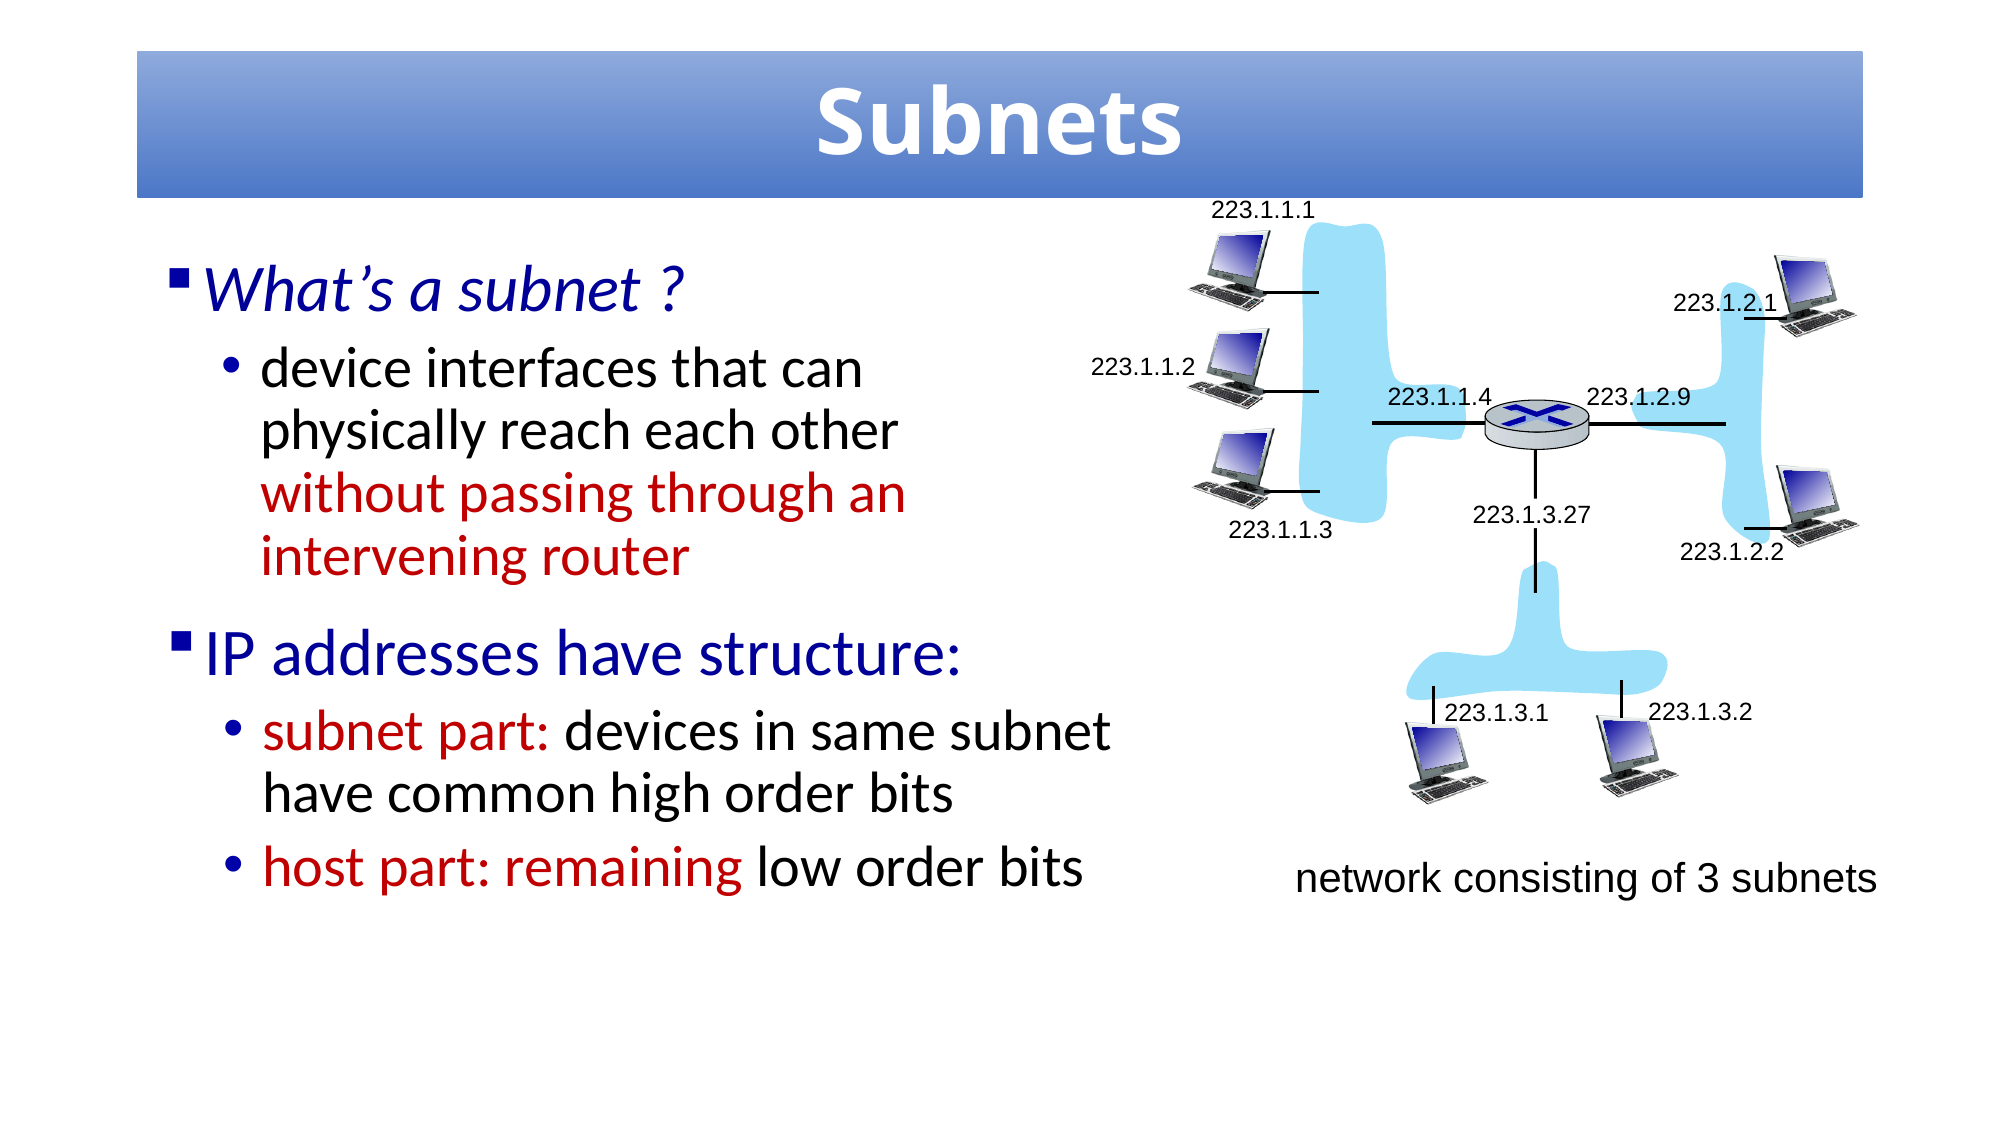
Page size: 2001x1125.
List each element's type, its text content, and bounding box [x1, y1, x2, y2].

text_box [1457, 491, 1608, 537]
text_box 223.1.2.1 [1658, 279, 1771, 325]
text_box network consisting of 3 subnets [1280, 843, 1893, 908]
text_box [1593, 711, 1699, 804]
text_box [1298, 223, 1467, 523]
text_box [1771, 251, 1877, 344]
text_box IP addresses have structure: subnet part: devices in same subnet have common high order bits host part: remaining low order bits [151, 609, 1145, 1048]
text_box [1406, 561, 1668, 700]
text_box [1075, 343, 1166, 389]
text_box 223.1.2.2 [1665, 528, 1800, 573]
text_box 223.1.1.1 [1196, 185, 1332, 231]
text_box 223.1.3.2 [1633, 688, 1769, 733]
text_box 223.1.1.4 [1372, 373, 1508, 418]
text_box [1402, 718, 1509, 811]
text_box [1166, 324, 1272, 416]
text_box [1773, 461, 1880, 554]
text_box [1485, 399, 1589, 450]
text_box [1171, 424, 1277, 516]
title Subnets [137, 51, 1863, 198]
text_box 223.1.1.3 [1213, 506, 1349, 552]
text_box 223.1.3.1 [1435, 688, 1565, 734]
text_box What’s a subnet ? device interfaces that can physically reach each other without passing through an intervening router [149, 246, 1053, 611]
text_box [1167, 226, 1273, 318]
text_box [1636, 325, 1771, 528]
text_box 223.1.2.9 [1571, 373, 1707, 419]
